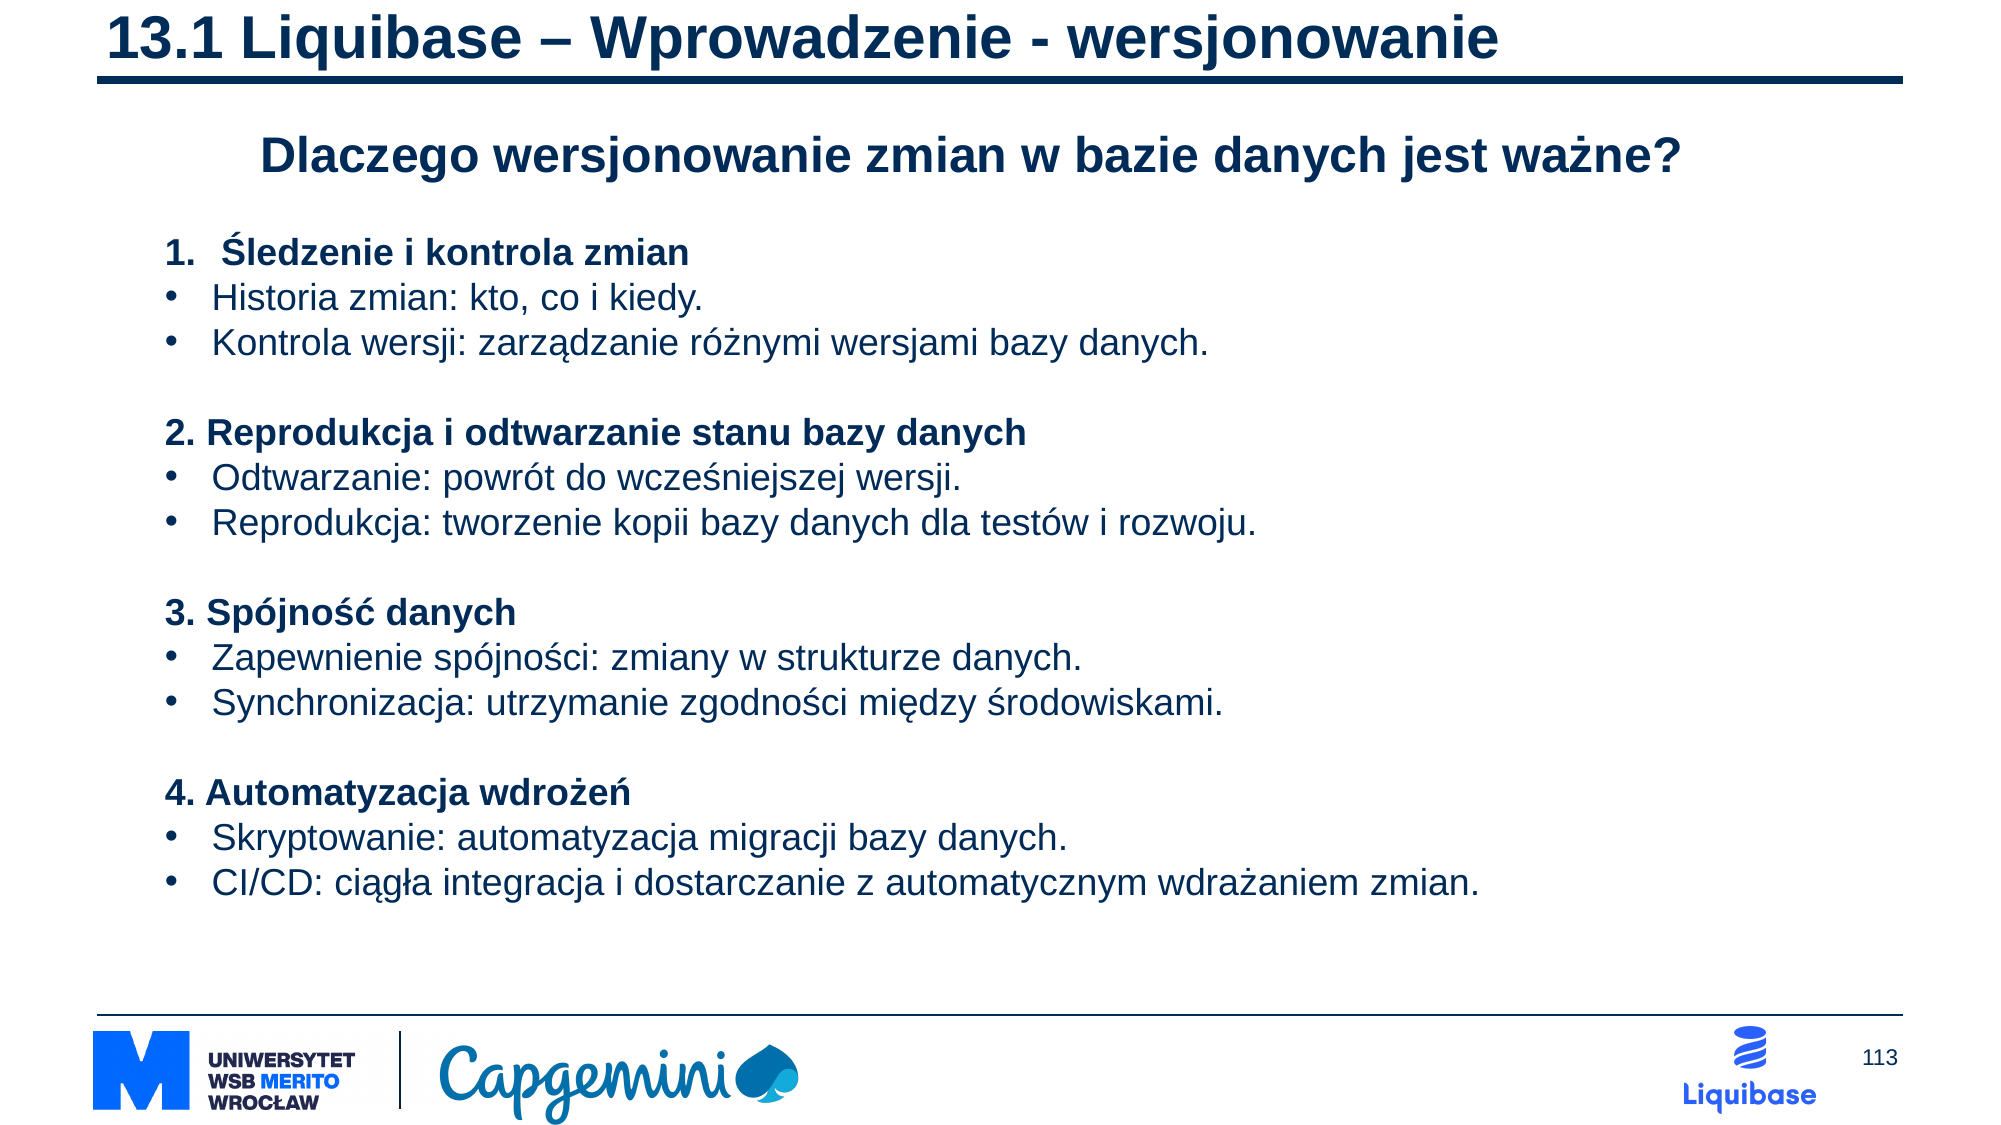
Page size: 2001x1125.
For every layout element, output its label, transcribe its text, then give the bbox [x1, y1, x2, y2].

title 13.1 Liquibase – Wprowadzenie - wersjonowanie [105, 6, 1822, 80]
picture [93, 1030, 399, 1110]
text_box Dlaczego wersjonowanie zmian w bazie danych jest ważne? Śledzenie i kontrola zmian Historia zmian: kto, co i kiedy. Kontrola wersji: zarządzanie różnymi wersjami bazy danych. 2. Reprodukcja i odtwarzanie stanu bazy danych Odtwarzanie: powrót do wcześniejszej wersji. Reprodukcja: tworzenie kopii bazy danych dla testów i rozwoju. 3. Spójność danych Zapewnienie spójności: zmiany w strukturze danych. Synchronizacja: utrzymanie zgodności między środowiskami. 4. Automatyzacja wdrożeń Skryptowanie: automatyzacja migracji bazy danych. CI/CD: ciągła integracja i dostarczanie z automatycznym wdrażaniem zmian. [150, 115, 1795, 911]
picture [401, 962, 813, 1125]
slide_number 113 [1820, 1042, 1899, 1071]
picture [1683, 1026, 1816, 1114]
